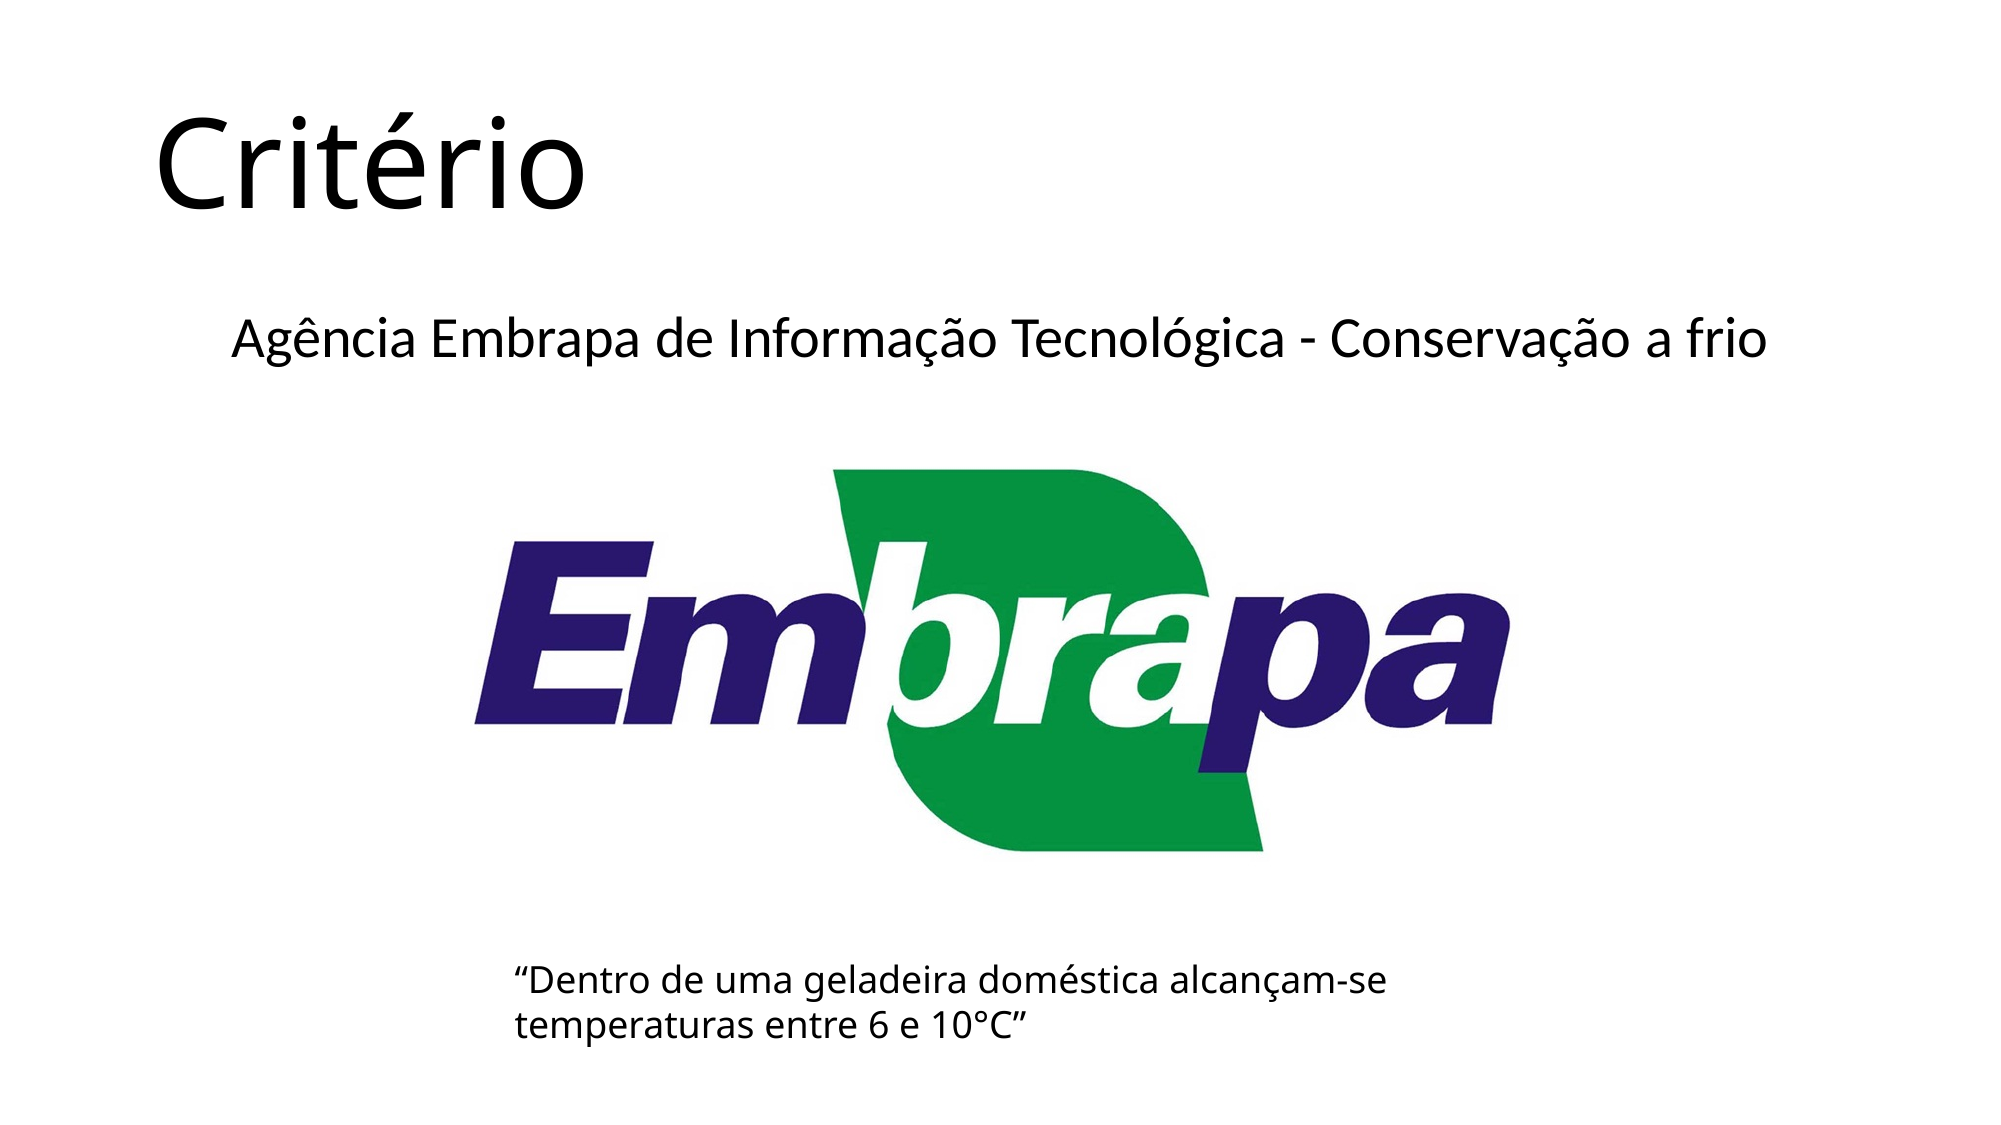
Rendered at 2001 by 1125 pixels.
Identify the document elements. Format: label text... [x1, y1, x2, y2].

text_box “Dentro de uma geladeira doméstica alcançam-se temperaturas entre 6 e 10°C” [499, 948, 1501, 1054]
title Critério [137, 59, 1863, 278]
list Agência Embrapa de Informação Tecnológica - Conservação a frio [137, 299, 1863, 1014]
picture [470, 434, 1530, 879]
